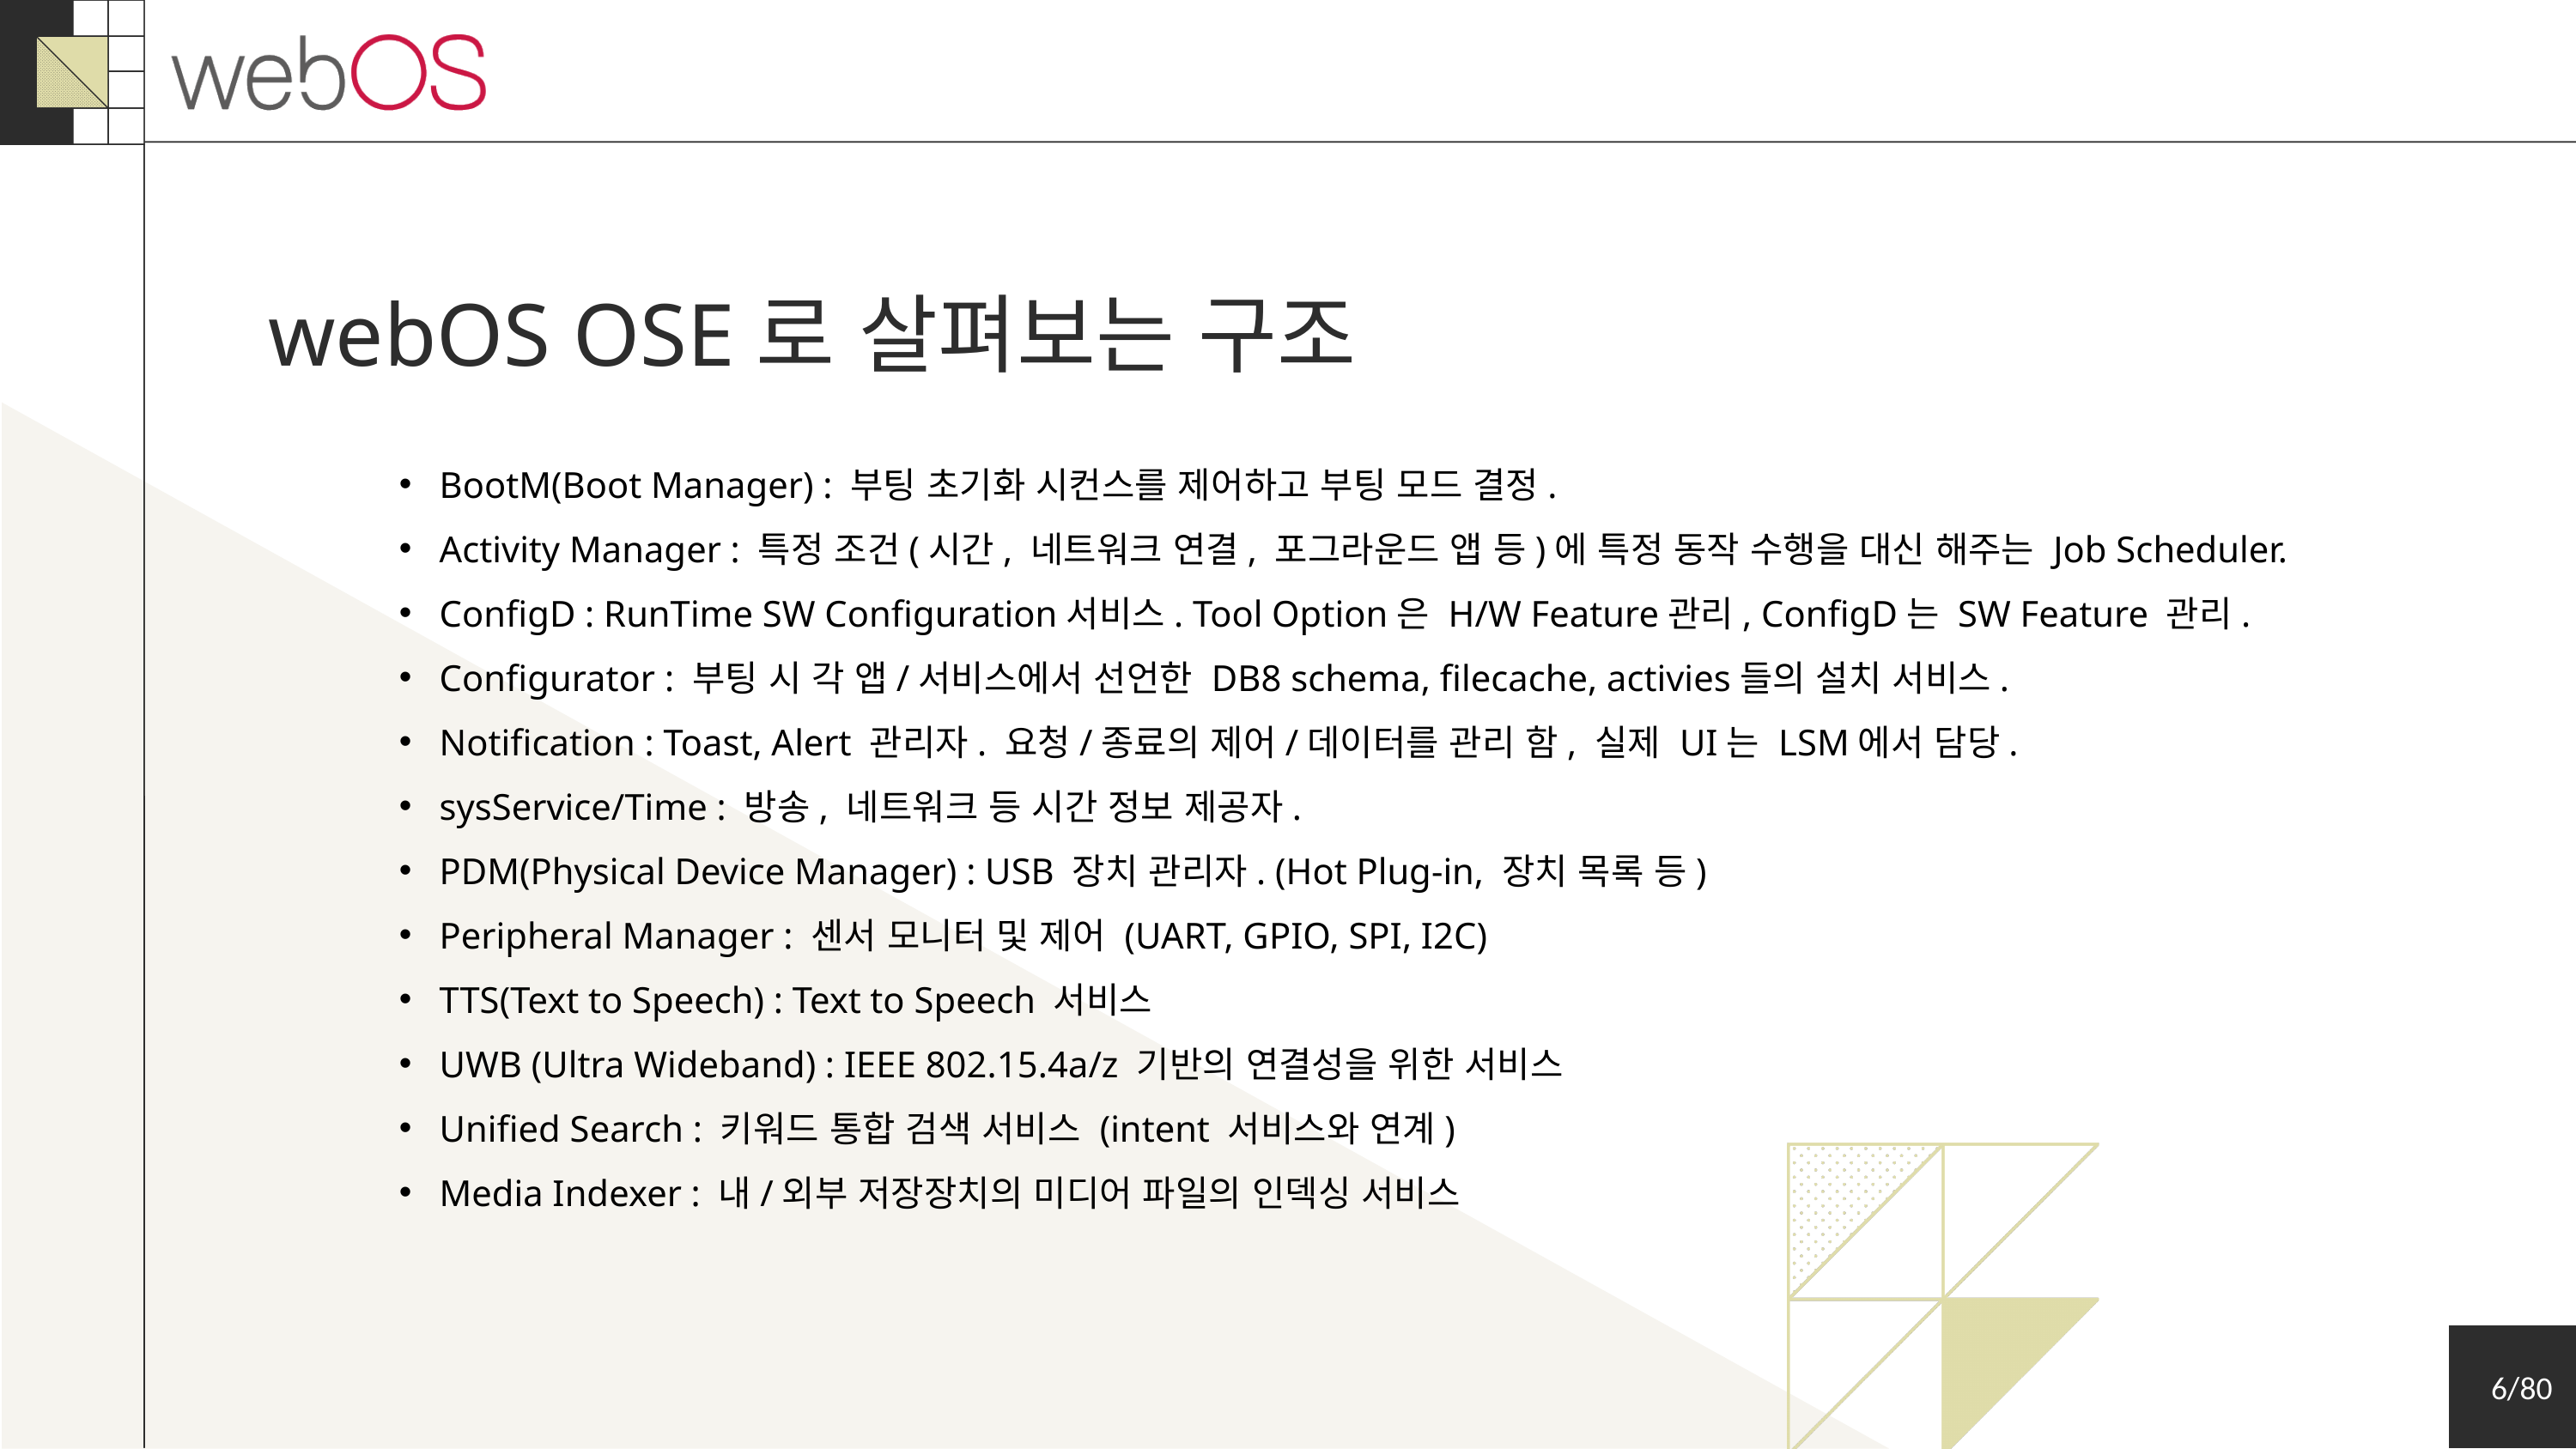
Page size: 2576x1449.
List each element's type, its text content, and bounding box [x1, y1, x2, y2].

text_box BootM(Boot Manager) : 부팅 초기화 시컨스를 제어하고 부팅 모드 결정. Activity Manager : 특정 조건(시간, 네트워크 연결, 포그라운드 앱 등)에 특정 동작 수행을 대신 해주는 Job Scheduler. ConfigD : RunTime SW Configuration서비스. Tool Option은 H/W Feature관리, ConfigD는 SW Feature 관리. Configurator : 부팅 시 각 앱/서비스에서 선언한 DB8 schema, filecache, activies들의 설치 서비스. Notification : Toast, Alert 관리자. 요청/종료의 제어/데이터를 관리 함, 실제 UI는 LSM에서 담당. sysService/Time : 방송, 네트워크 등 시간 정보 제공자. PDM(Physical Device Manager) : USB 장치 관리자. (Hot Plug-in, 장치 목록 등) Peripheral Manager : 센서 모니터 및 제어 (UART, GPIO, SPI, I2C) TTS(Text to Speech) : Text to Speech 서비스 UWB (Ultra Wideband) : IEEE 802.15.4a/z 기반의 연결성을 위한 서비스 Unified Search : 키워드 통합 검색 서비스 (intent 서비스와 연계) Media Indexer : 내/외부 저장장치의 미디어 파일의 인덱싱 서비스 [386, 434, 2351, 1220]
text_box webOS OSE로 살펴보는 구조 [268, 263, 1877, 384]
picture [153, 10, 500, 131]
text_box [0, 0, 145, 145]
text_box [1787, 1220, 2099, 1449]
slide_number 6/80 [2264, 1361, 2566, 1413]
